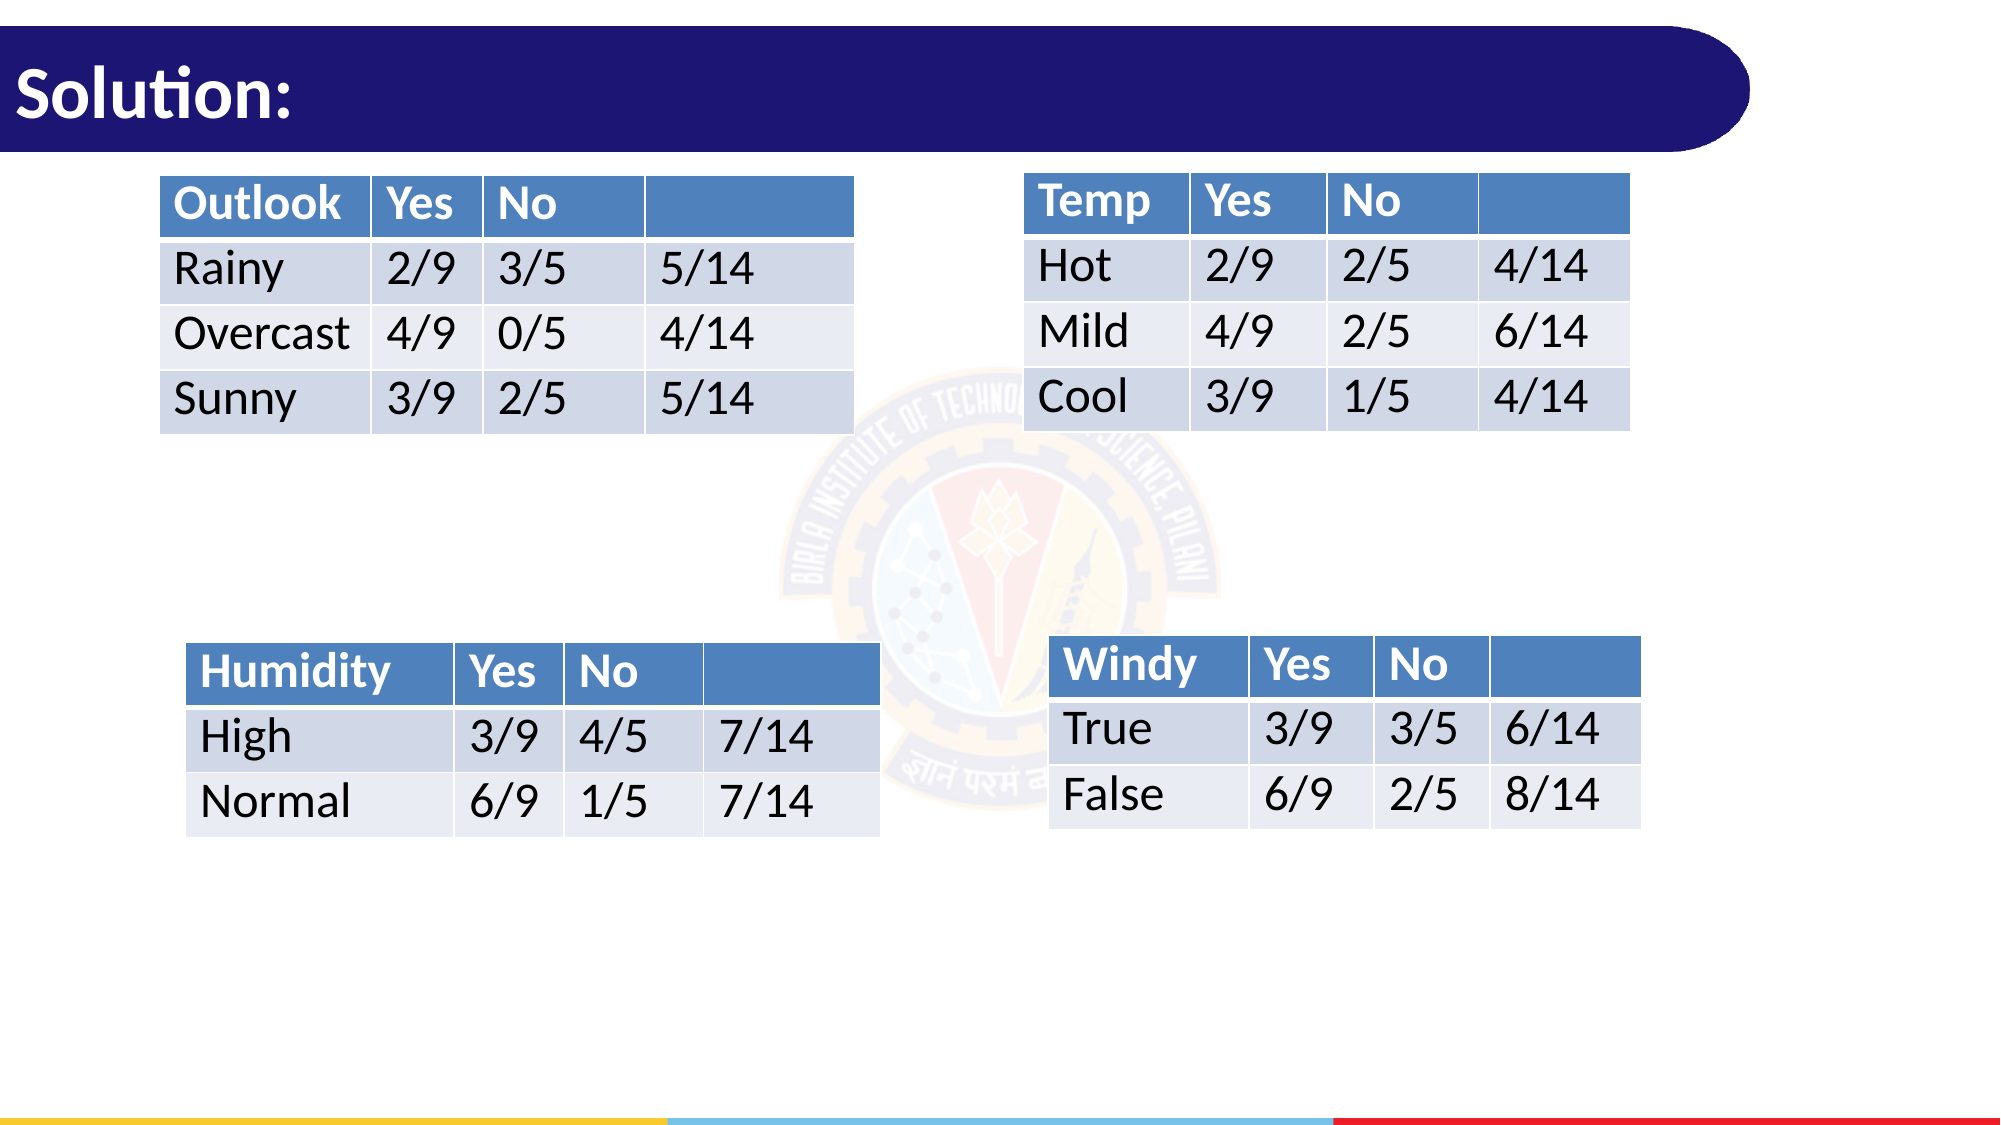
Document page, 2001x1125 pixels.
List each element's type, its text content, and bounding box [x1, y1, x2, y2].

table_cell 2/9 [372, 243, 482, 304]
table_cell Cool [1024, 368, 1189, 431]
table_cell 0/5 [484, 306, 644, 369]
table_cell 4/14 [646, 306, 854, 369]
table_cell 1/5 [1328, 368, 1478, 431]
table_cell 3/9 [1250, 703, 1373, 764]
table_header No [484, 176, 644, 237]
table_cell High [186, 710, 453, 772]
table_cell 4/9 [372, 306, 482, 369]
table_cell Sunny [160, 371, 370, 434]
picture [1667, 26, 1750, 152]
table_cell 7/14 [704, 773, 880, 837]
table_header Outlook [160, 176, 370, 237]
table_header Humidity [186, 643, 453, 705]
table_cell 4/9 [1191, 303, 1326, 366]
table_cell 3/9 [455, 710, 563, 772]
table_cell 3/5 [484, 243, 644, 304]
table_cell 2/5 [1328, 303, 1478, 366]
table_header Yes [1191, 173, 1326, 234]
table_header No [1328, 173, 1478, 234]
table_cell 8/14 [1491, 766, 1641, 829]
table_cell 5/14 [646, 371, 854, 434]
table_cell Normal [186, 773, 453, 837]
table_cell True [1049, 703, 1248, 764]
table_cell 6/9 [1250, 766, 1373, 829]
table_header [1479, 173, 1630, 234]
table_cell Rainy [160, 243, 370, 304]
table_cell 2/9 [1191, 240, 1326, 301]
table_cell 6/9 [455, 773, 563, 837]
table_cell 3/9 [1191, 368, 1326, 431]
picture [0, 1118, 2000, 1125]
table_header Temp [1024, 173, 1189, 234]
table_header Yes [455, 643, 563, 705]
table_header [1491, 636, 1641, 697]
table_cell 5/14 [646, 243, 854, 304]
table_cell 7/14 [704, 710, 880, 772]
table_header No [1375, 636, 1489, 697]
table_header Windy [1049, 636, 1248, 697]
table_cell 2/5 [484, 371, 644, 434]
table_header No [565, 643, 703, 705]
table_header [704, 643, 880, 705]
table_cell 4/14 [1479, 368, 1630, 431]
table_header Yes [1250, 636, 1373, 697]
title Solution: [0, 26, 1667, 152]
table_cell 3/5 [1375, 703, 1489, 764]
table_cell 4/5 [565, 710, 703, 772]
table_cell 1/5 [565, 773, 703, 837]
table_cell Overcast [160, 306, 370, 369]
table_cell 4/14 [1479, 240, 1630, 301]
table_cell 2/5 [1328, 240, 1478, 301]
table_cell 2/5 [1375, 766, 1489, 829]
table_cell Mild [1024, 303, 1189, 366]
table_cell 3/9 [372, 371, 482, 434]
table_header [646, 176, 854, 237]
table_cell False [1049, 766, 1248, 829]
table_header Yes [372, 176, 482, 237]
table_cell 6/14 [1491, 703, 1641, 764]
table_cell 6/14 [1479, 303, 1630, 366]
table_cell Hot [1024, 240, 1189, 301]
